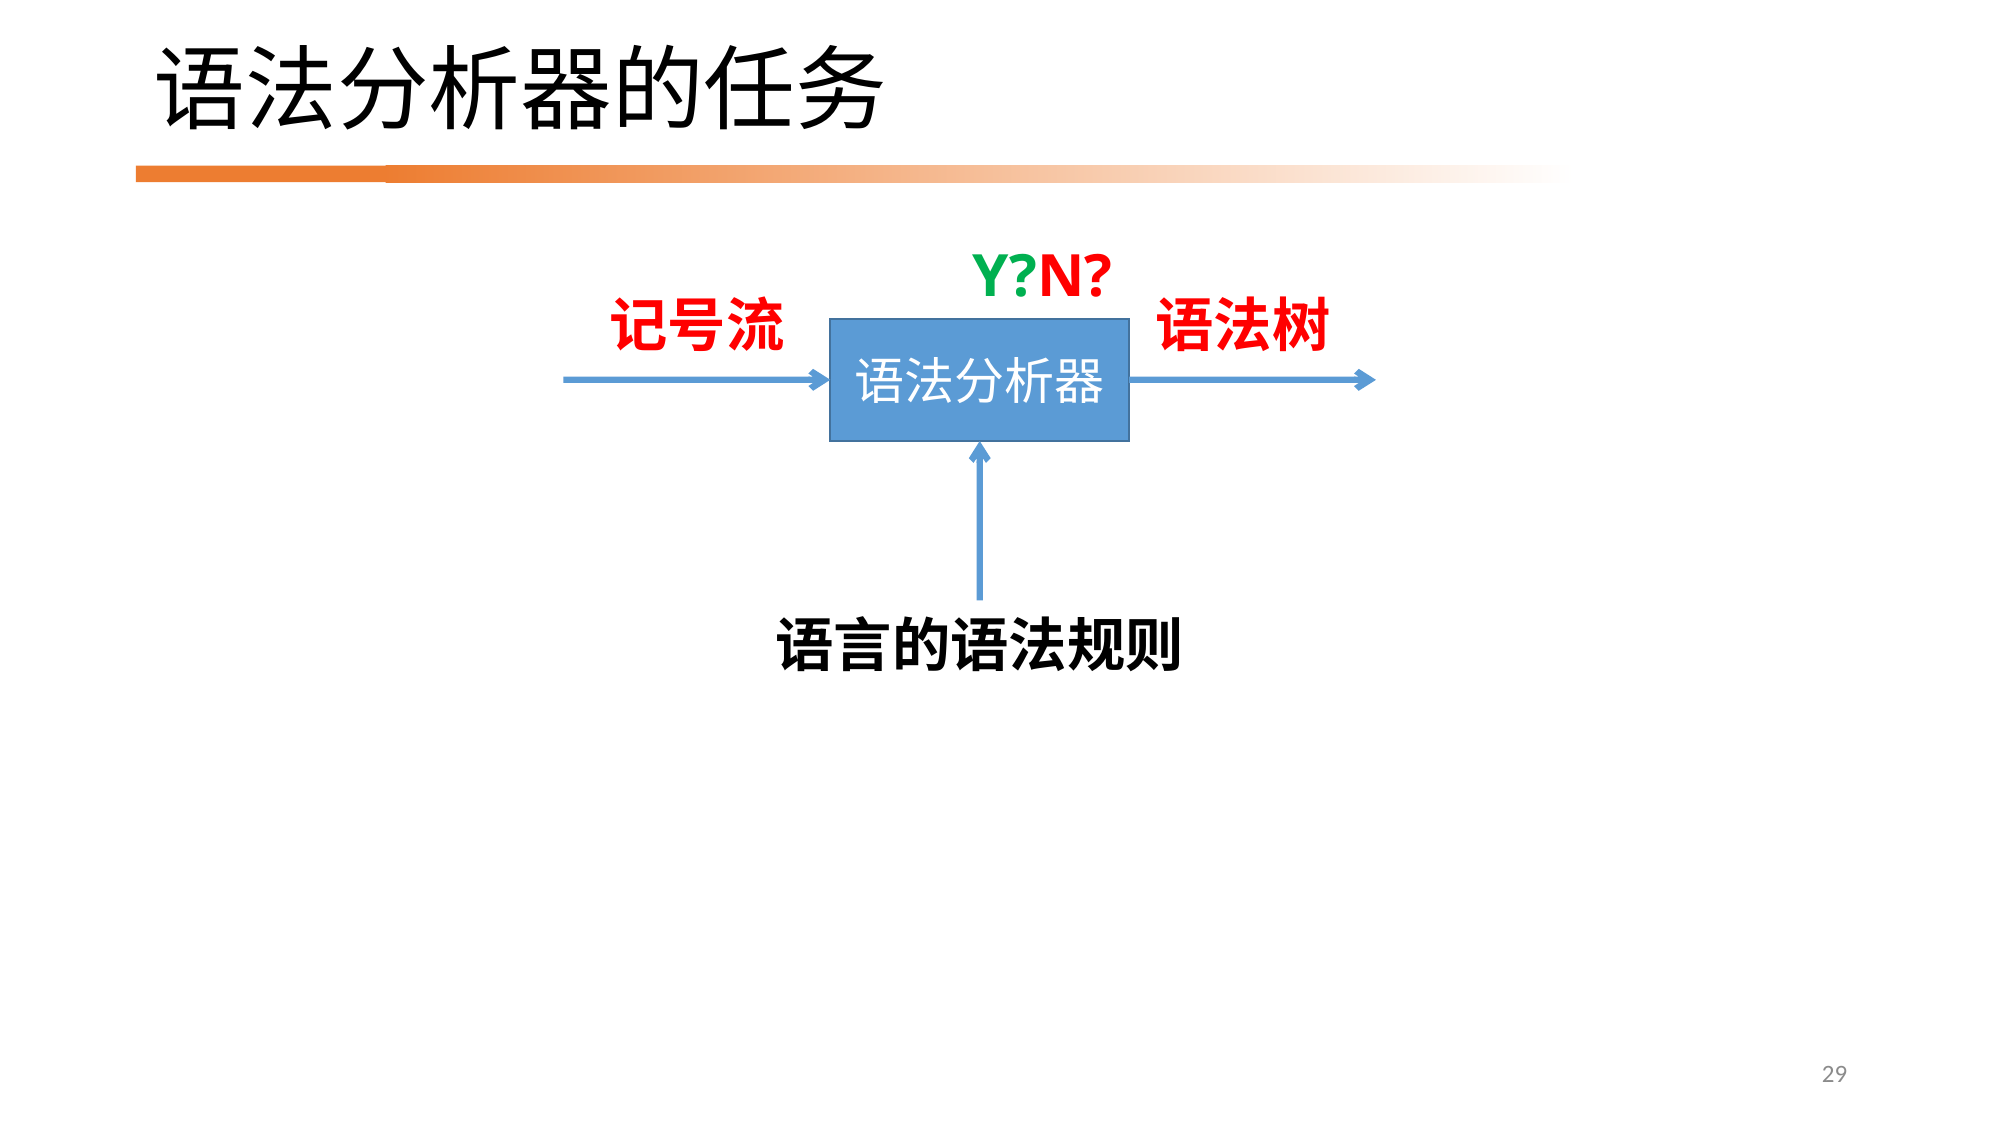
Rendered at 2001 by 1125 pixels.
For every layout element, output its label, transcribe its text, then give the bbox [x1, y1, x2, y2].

slide_number 29 [1412, 1042, 1863, 1103]
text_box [753, 441, 1207, 687]
text_box 记号流 [583, 280, 811, 366]
text_box 语法树 [1129, 280, 1357, 366]
title 语法分析器的任务 [138, 25, 1810, 160]
text_box 语法分析器 [829, 318, 1130, 441]
text_box Y?N? [957, 231, 1128, 316]
